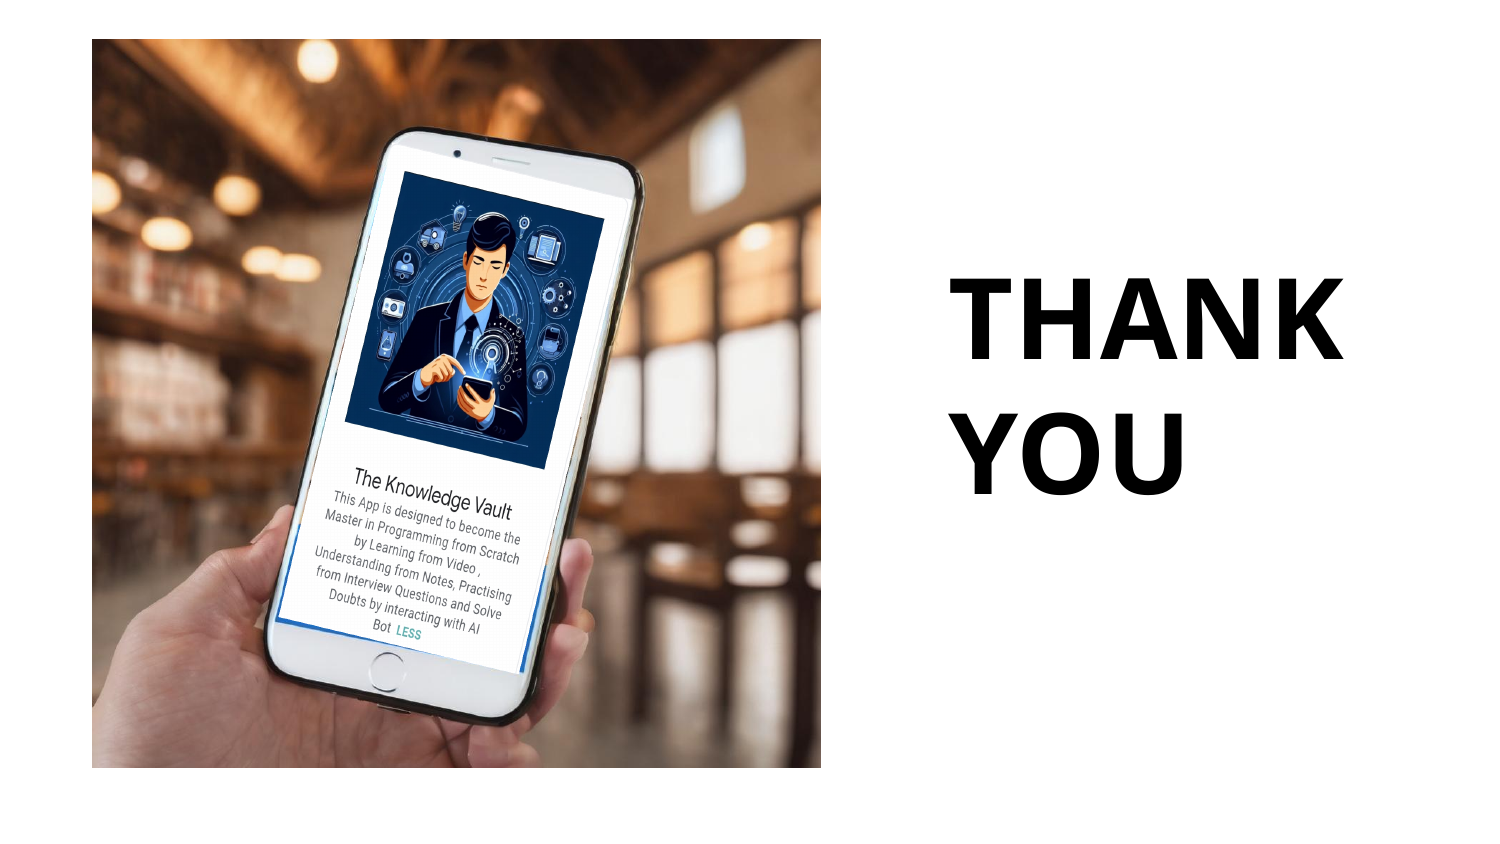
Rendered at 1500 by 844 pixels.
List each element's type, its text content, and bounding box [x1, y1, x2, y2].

picture [91, 39, 821, 768]
text_box THANK YOU [934, 239, 1411, 525]
